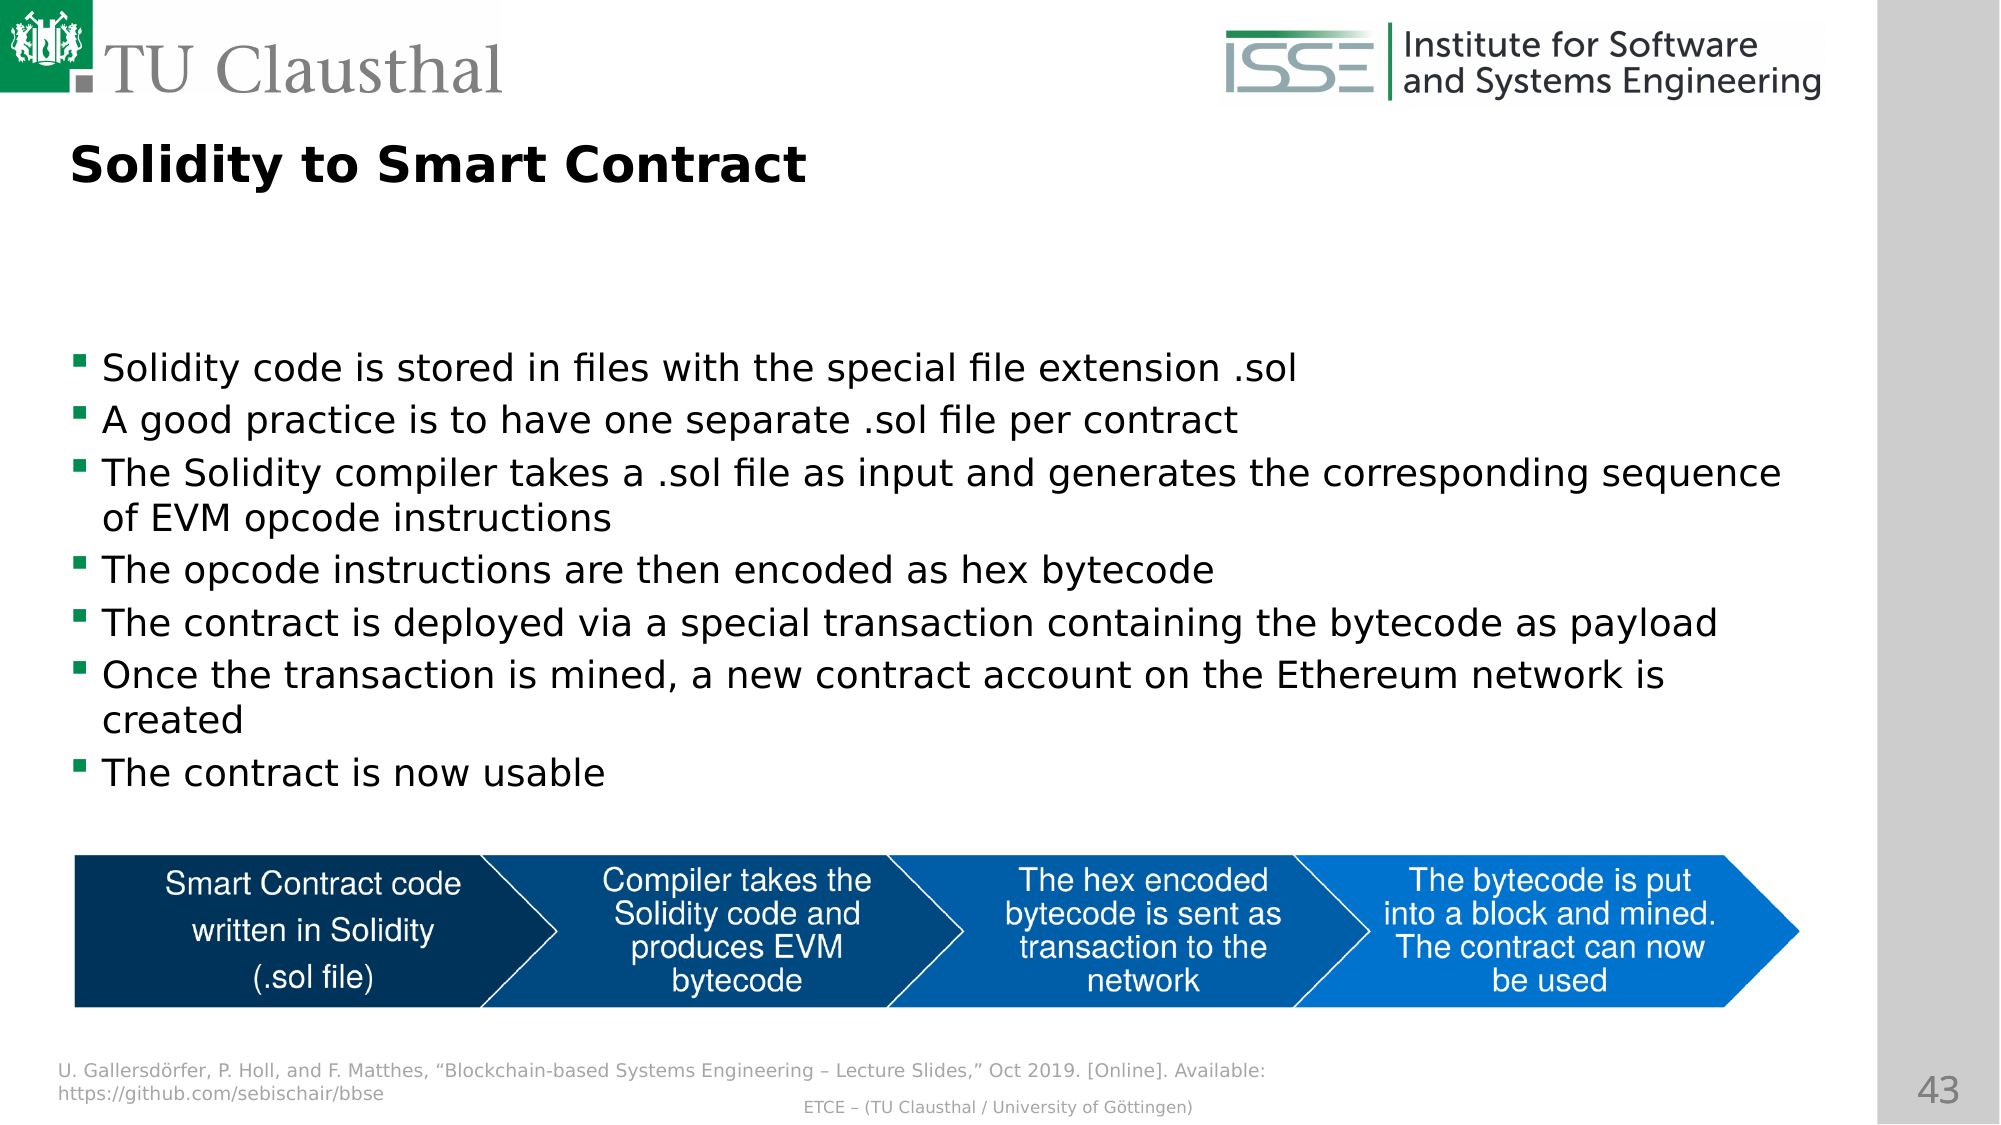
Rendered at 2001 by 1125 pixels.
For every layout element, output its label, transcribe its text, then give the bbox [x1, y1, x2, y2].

picture [0, 0, 502, 93]
picture [1218, 22, 1826, 107]
text_box U. Gallersdörfer, P. Holl, and F. Matthes, “Blockchain-based Systems Engineering – Lecture Slides,” Oct 2019. [Online]. Available: https://github.com/sebischair/bbse [43, 1051, 1520, 1112]
text_box Solidity code is stored in files with the special file extension .sol A good practice is to have one separate .sol file per contract The Solidity compiler takes a .sol file as input and generates the corresponding sequence of EVM opcode instructions The opcode instructions are then encoded as hex bytecode The contract is deployed via a special transaction containing the bytecode as payload Once the transaction is mined, a new contract account on the Ethereum network is created The contract is now usable [55, 208, 1819, 1035]
picture [65, 845, 1808, 1013]
text_box Solidity to Smart Contract [55, 125, 1819, 208]
